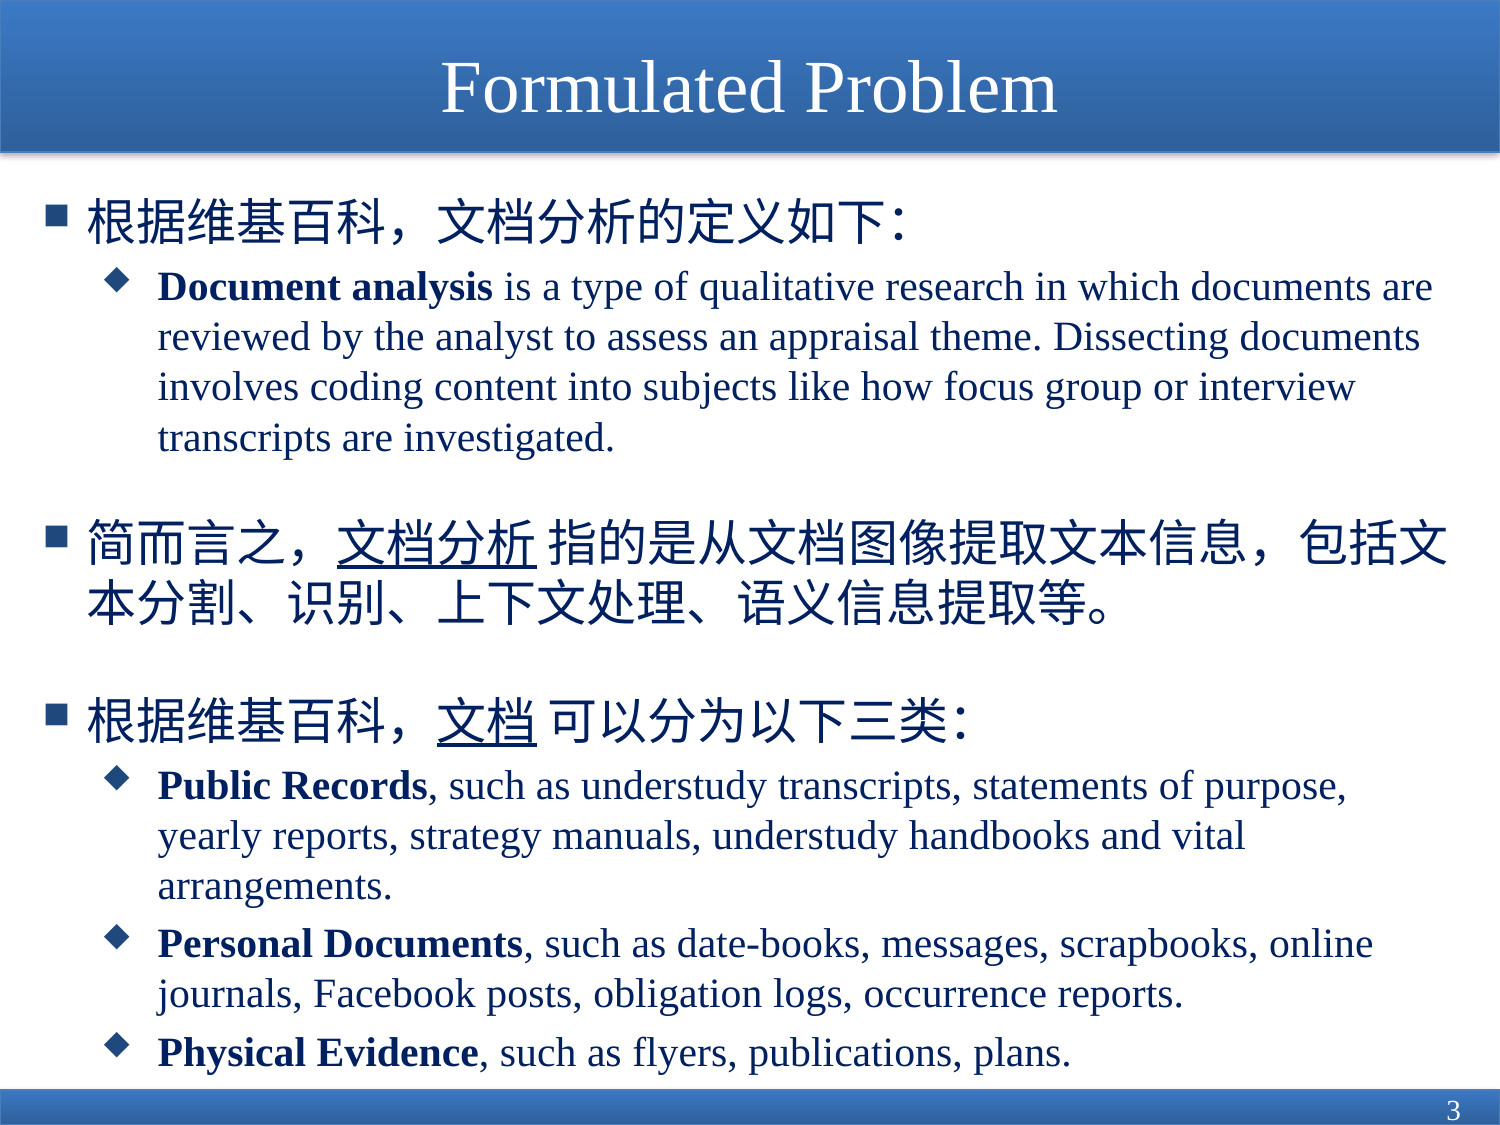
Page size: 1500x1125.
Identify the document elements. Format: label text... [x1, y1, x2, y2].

text_box 根据维基百科，文档 可以分为以下三类： Public Records, such as understudy transcripts, statements of purpose, yearly reports, strategy manuals, understudy handbooks and vital arrangements. Personal Documents, such as date-books, messages, scrapbooks, online journals, Facebook posts, obligation logs, occurrence reports. Physical Evidence, such as flyers, publications, plans. [27, 681, 1477, 1060]
list 根据维基百科，文档分析的定义如下： Document analysis is a type of qualitative research in which documents are reviewed by the analyst to assess an appraisal theme. Dissecting documents involves coding content into subjects like how focus group or interview transcripts are investigated. [27, 165, 1477, 477]
title Formulated Problem [0, 28, 1500, 136]
slide_number 3 [1126, 1092, 1477, 1125]
text_box 简而言之，文档分析 指的是从文档图像提取文本信息，包括文本分割、识别、上下文处理、语义信息提取等。 [27, 504, 1477, 654]
